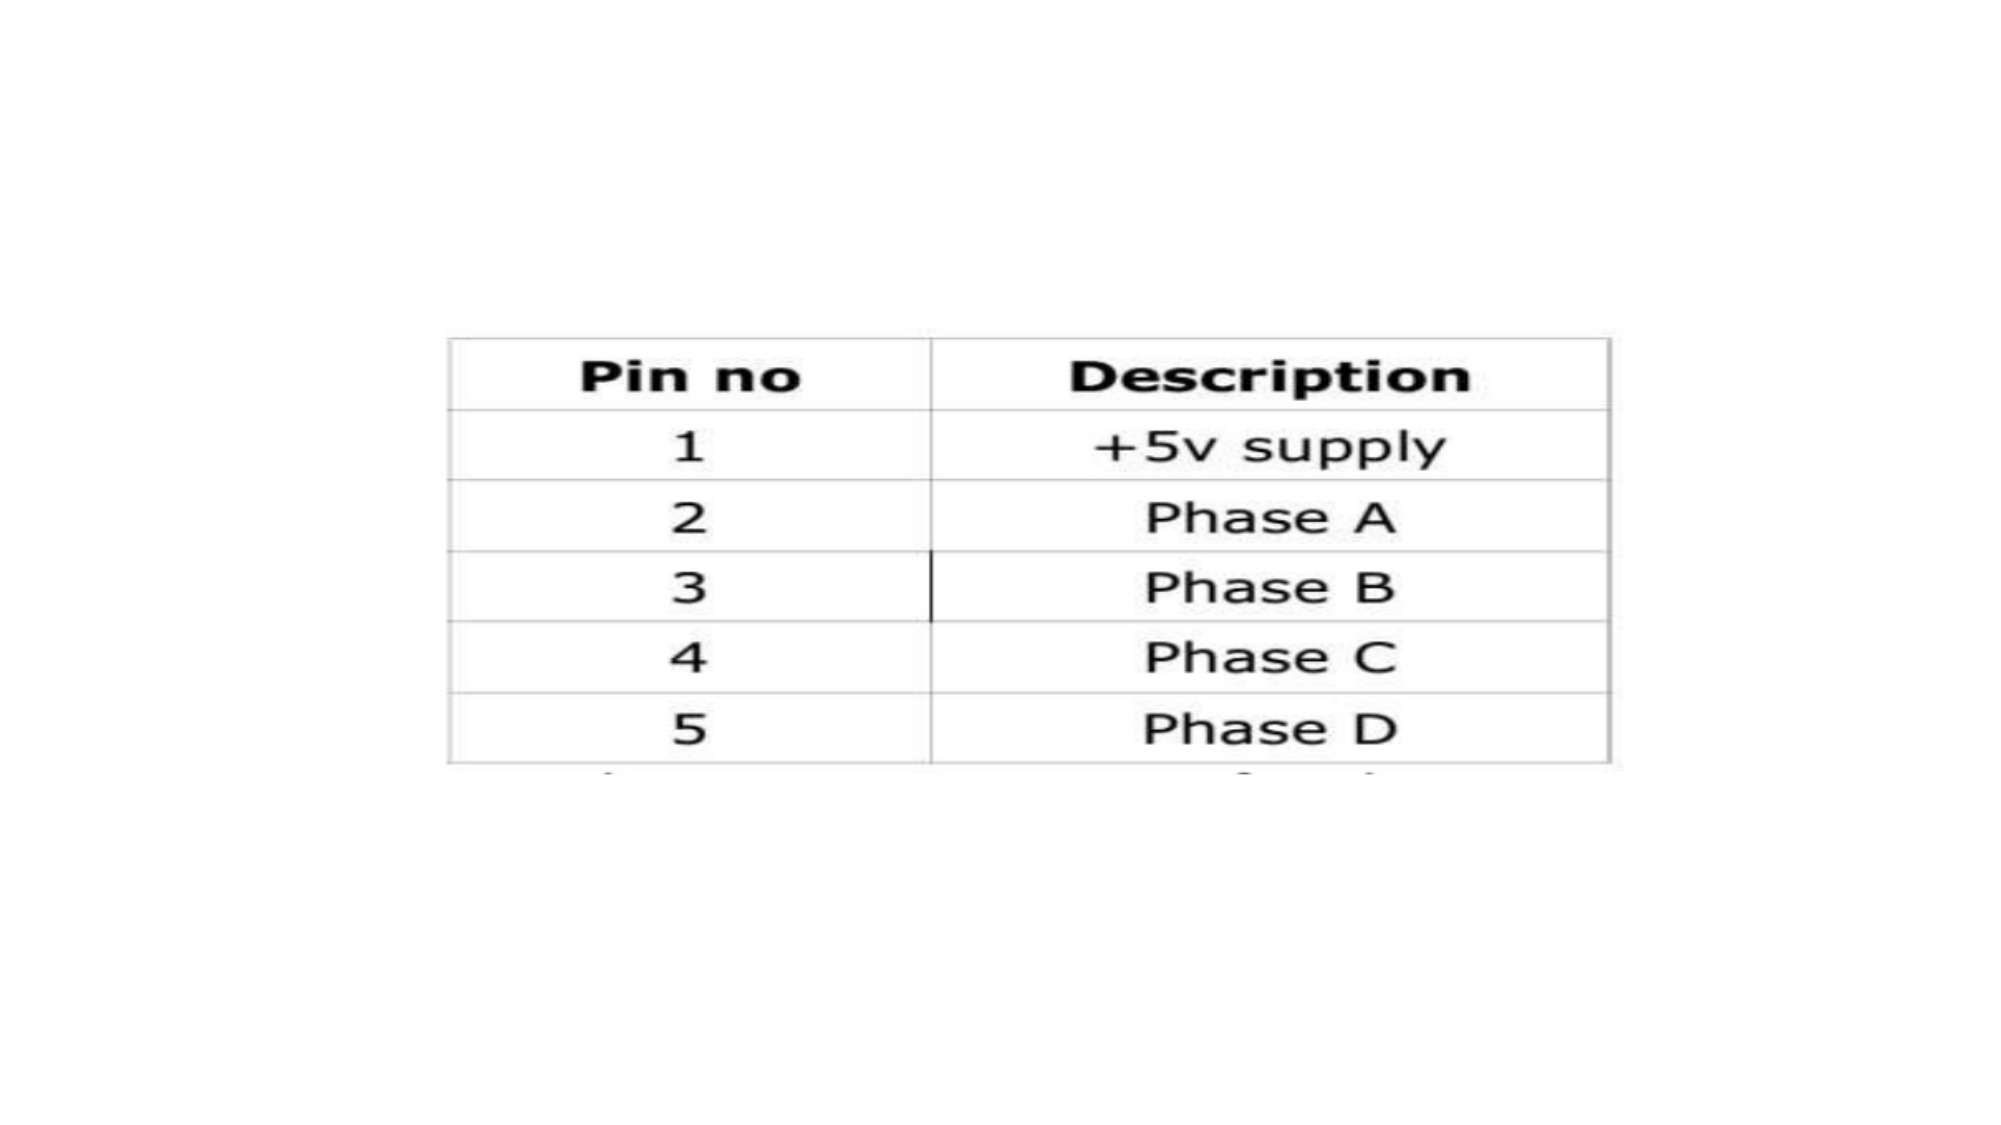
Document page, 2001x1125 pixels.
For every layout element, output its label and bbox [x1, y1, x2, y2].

picture [436, 323, 1625, 778]
